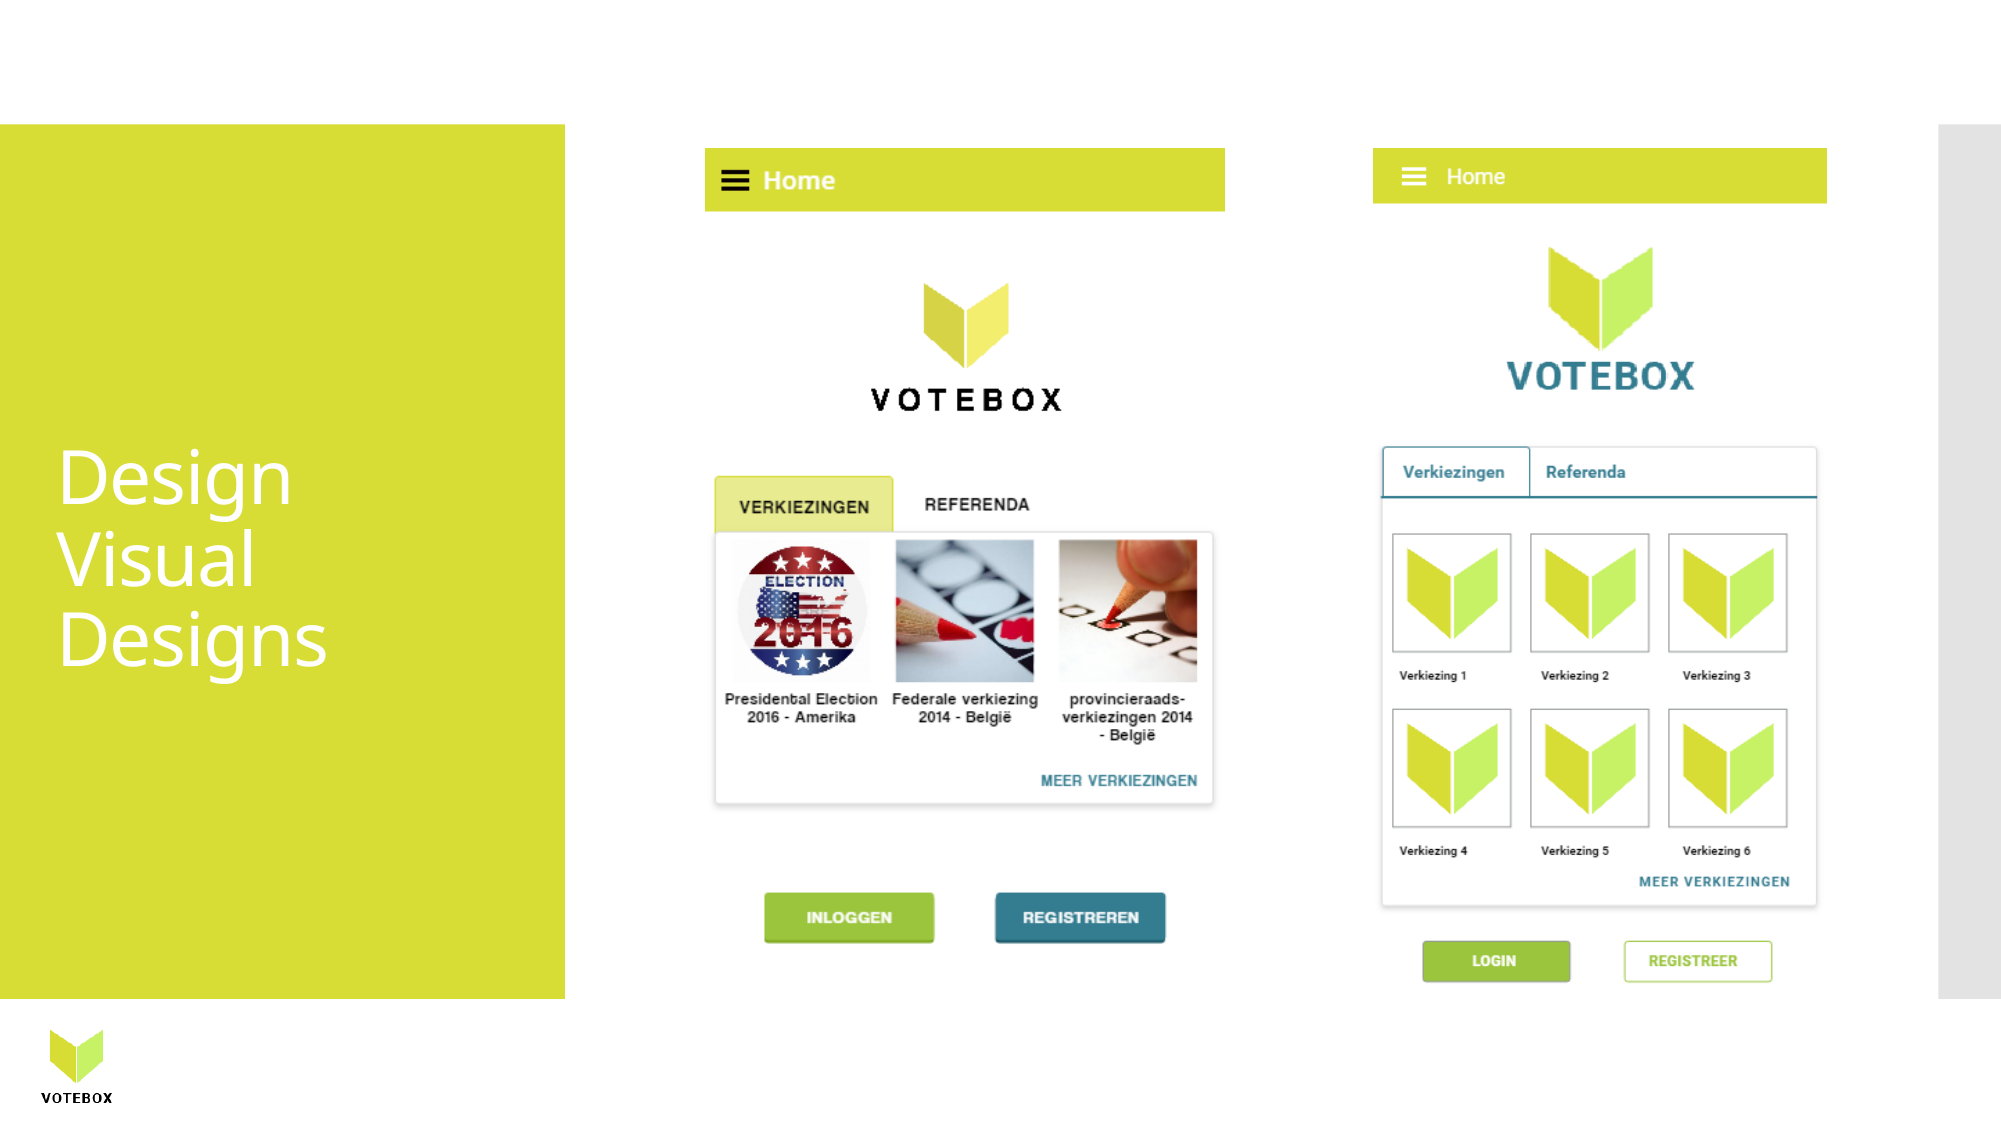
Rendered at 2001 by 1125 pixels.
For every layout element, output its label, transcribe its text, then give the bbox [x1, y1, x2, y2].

picture [705, 147, 1225, 1071]
title Design Visual Designs [41, 184, 525, 940]
picture [1372, 147, 1827, 1047]
picture [41, 1029, 112, 1103]
